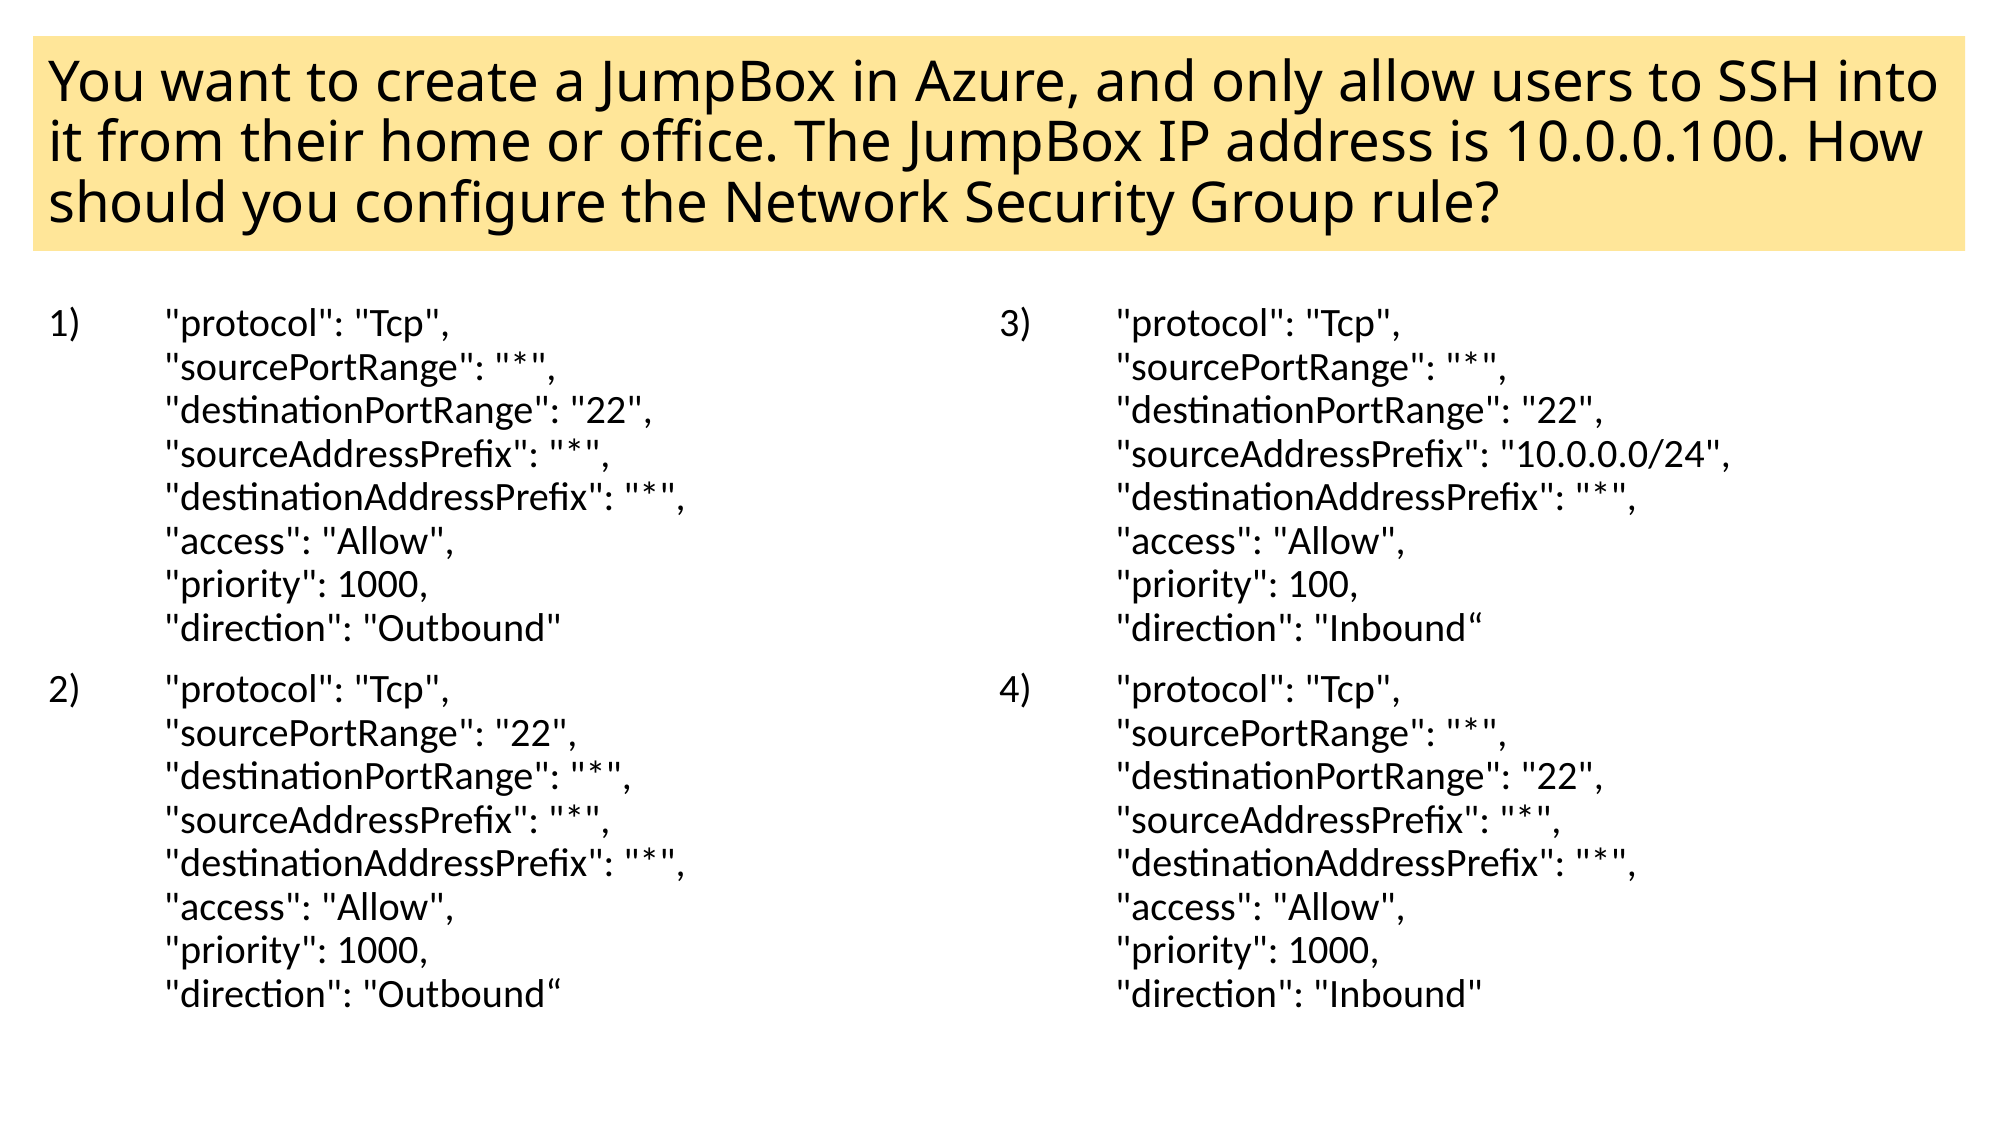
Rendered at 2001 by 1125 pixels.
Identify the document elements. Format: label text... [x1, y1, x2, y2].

list "protocol": "Tcp", "sourcePortRange": "*", "destinationPortRange": "22", "sourceAddressPrefix": "*", "destinationAddressPrefix": "*", "access": "Allow", "priority": 1000, "direction": "Outbound" "protocol": "Tcp", "sourcePortRange": "22", "destinationPortRange": "*", "sourceAddressPrefix": "*", "destinationAddressPrefix": "*", "access": "Allow", "priority": 1000, "direction": "Outbound“ "protocol": "Tcp", "sourcePortRange": "*", "destinationPortRange": "22", "sourceAddressPrefix": "10.0.0.0/24", "destinationAddressPrefix": "*", "access": "Allow", "priority": 100, "direction": "Inbound“ "protocol": "Tcp", "sourcePortRange": "*", "destinationPortRange": "22", "sourceAddressPrefix": "*", "destinationAddressPrefix": "*", "access": "Allow", "priority": 1000, "direction": "Inbound" [33, 294, 1966, 1092]
title You want to create a JumpBox in Azure, and only allow users to SSH into it from their home or office. The JumpBox IP address is 10.0.0.100. How should you configure the Network Security Group rule? [33, 36, 1966, 251]
